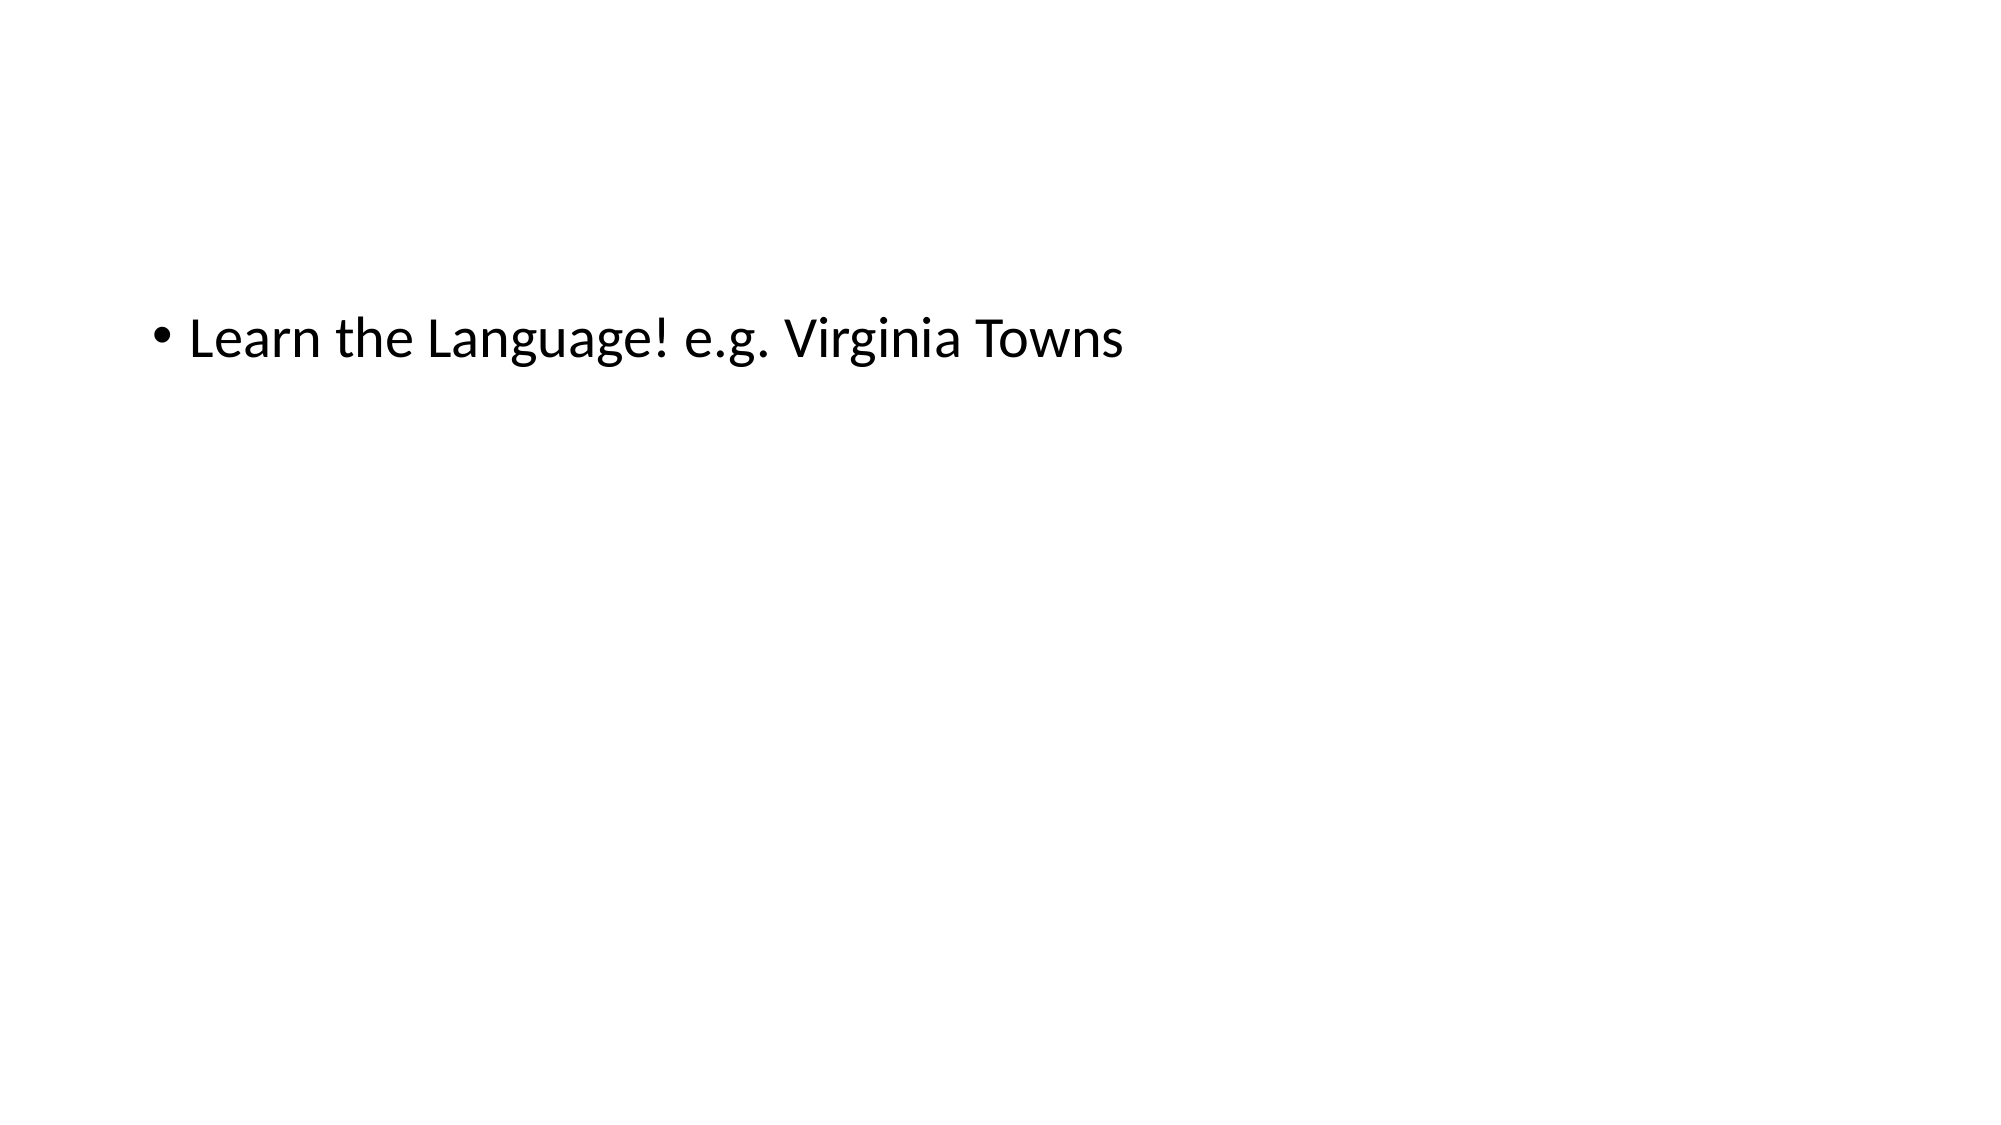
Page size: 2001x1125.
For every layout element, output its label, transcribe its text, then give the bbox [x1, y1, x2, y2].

list Learn the Language! e.g. Virginia Towns [137, 299, 1863, 1014]
